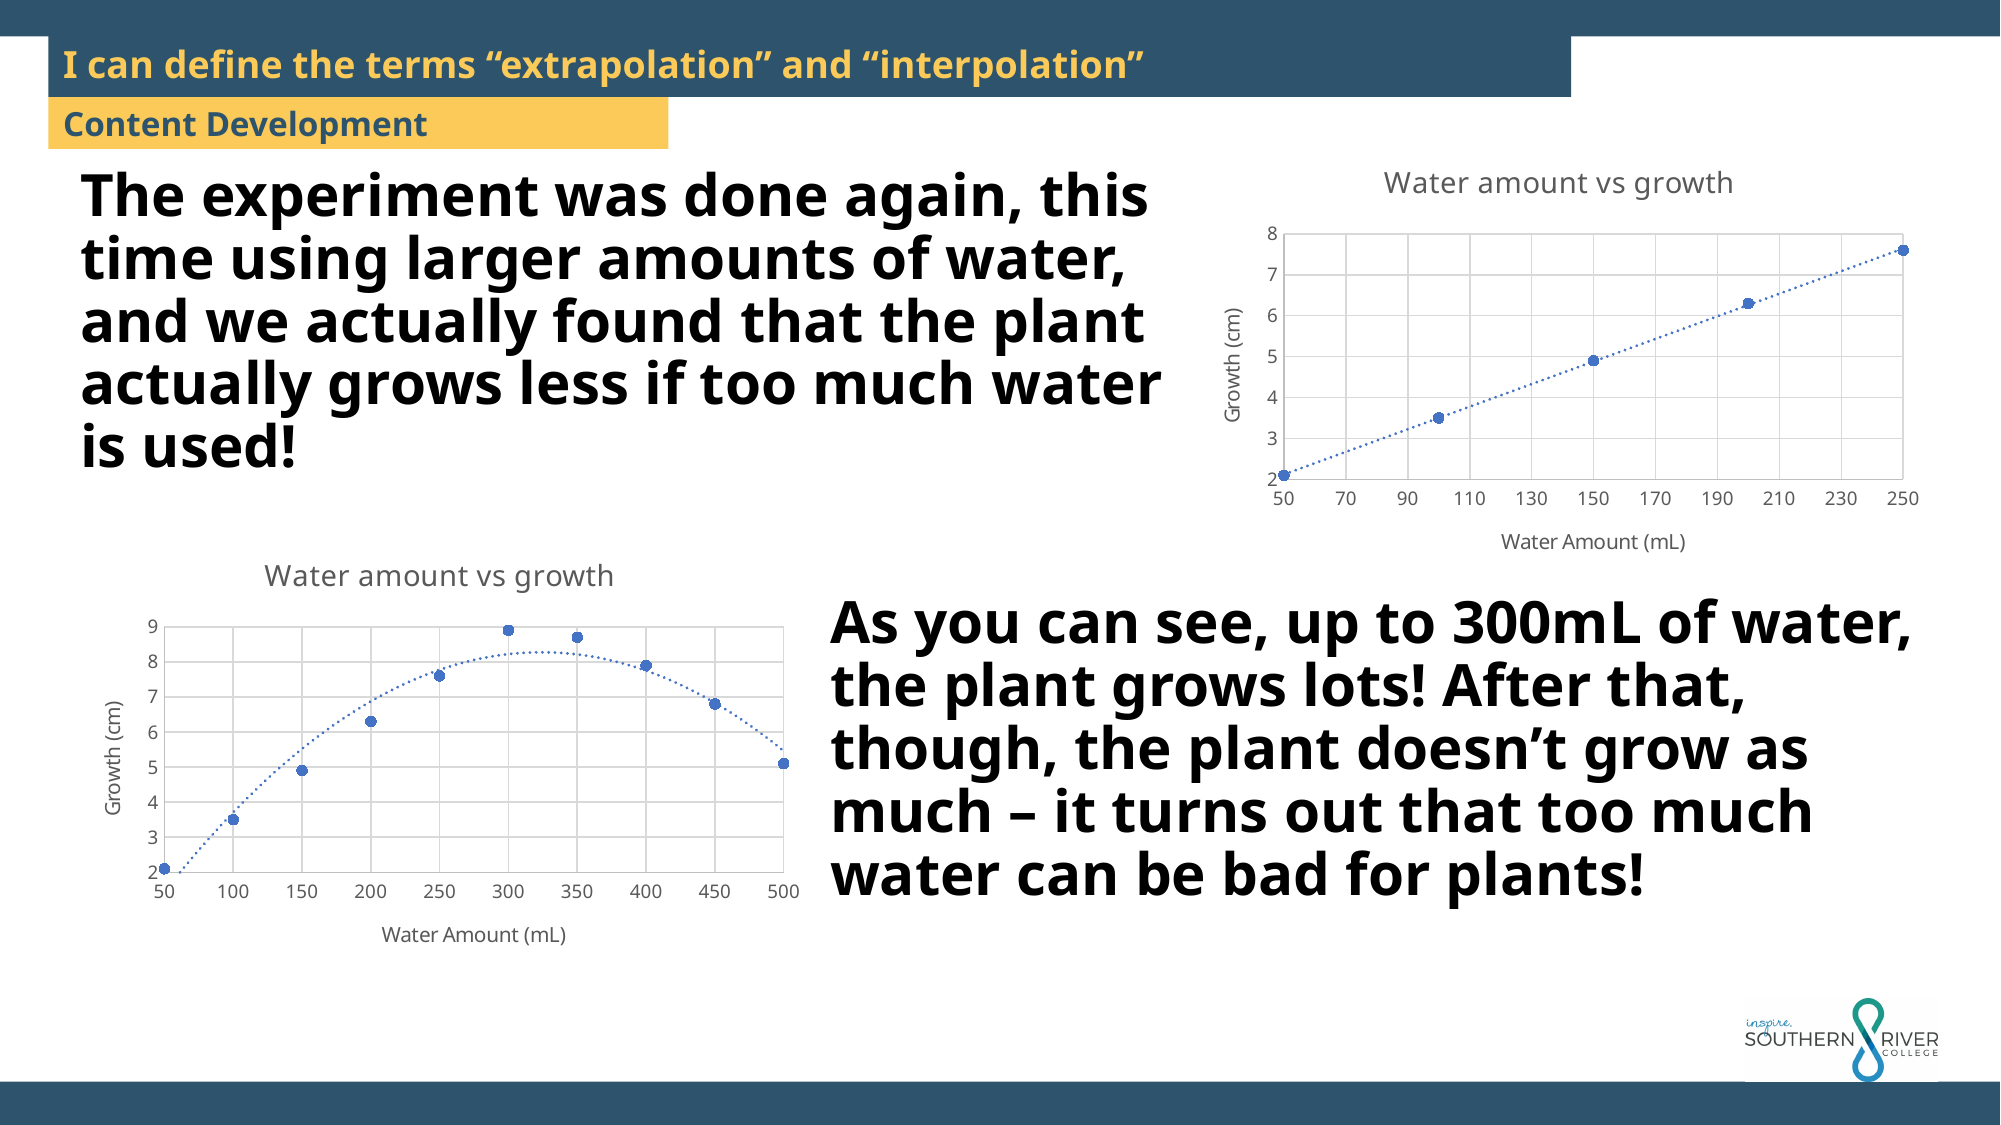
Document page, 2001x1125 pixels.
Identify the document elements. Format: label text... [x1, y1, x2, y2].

chart [65, 529, 816, 980]
chart [1184, 136, 1935, 587]
text_box As you can see, up to 300mL of water, the plant grows lots! After that, though, the plant doesn’t grow as much – it turns out that too much water can be bad for plants! [816, 585, 1972, 896]
picture [1745, 998, 1938, 1082]
list The experiment was done again, this time using larger amounts of water, and we actually found that the plant actually grows less if too much water is used! [65, 158, 1184, 468]
list I can define the terms “extrapolation” and “interpolation” [48, 35, 1572, 97]
